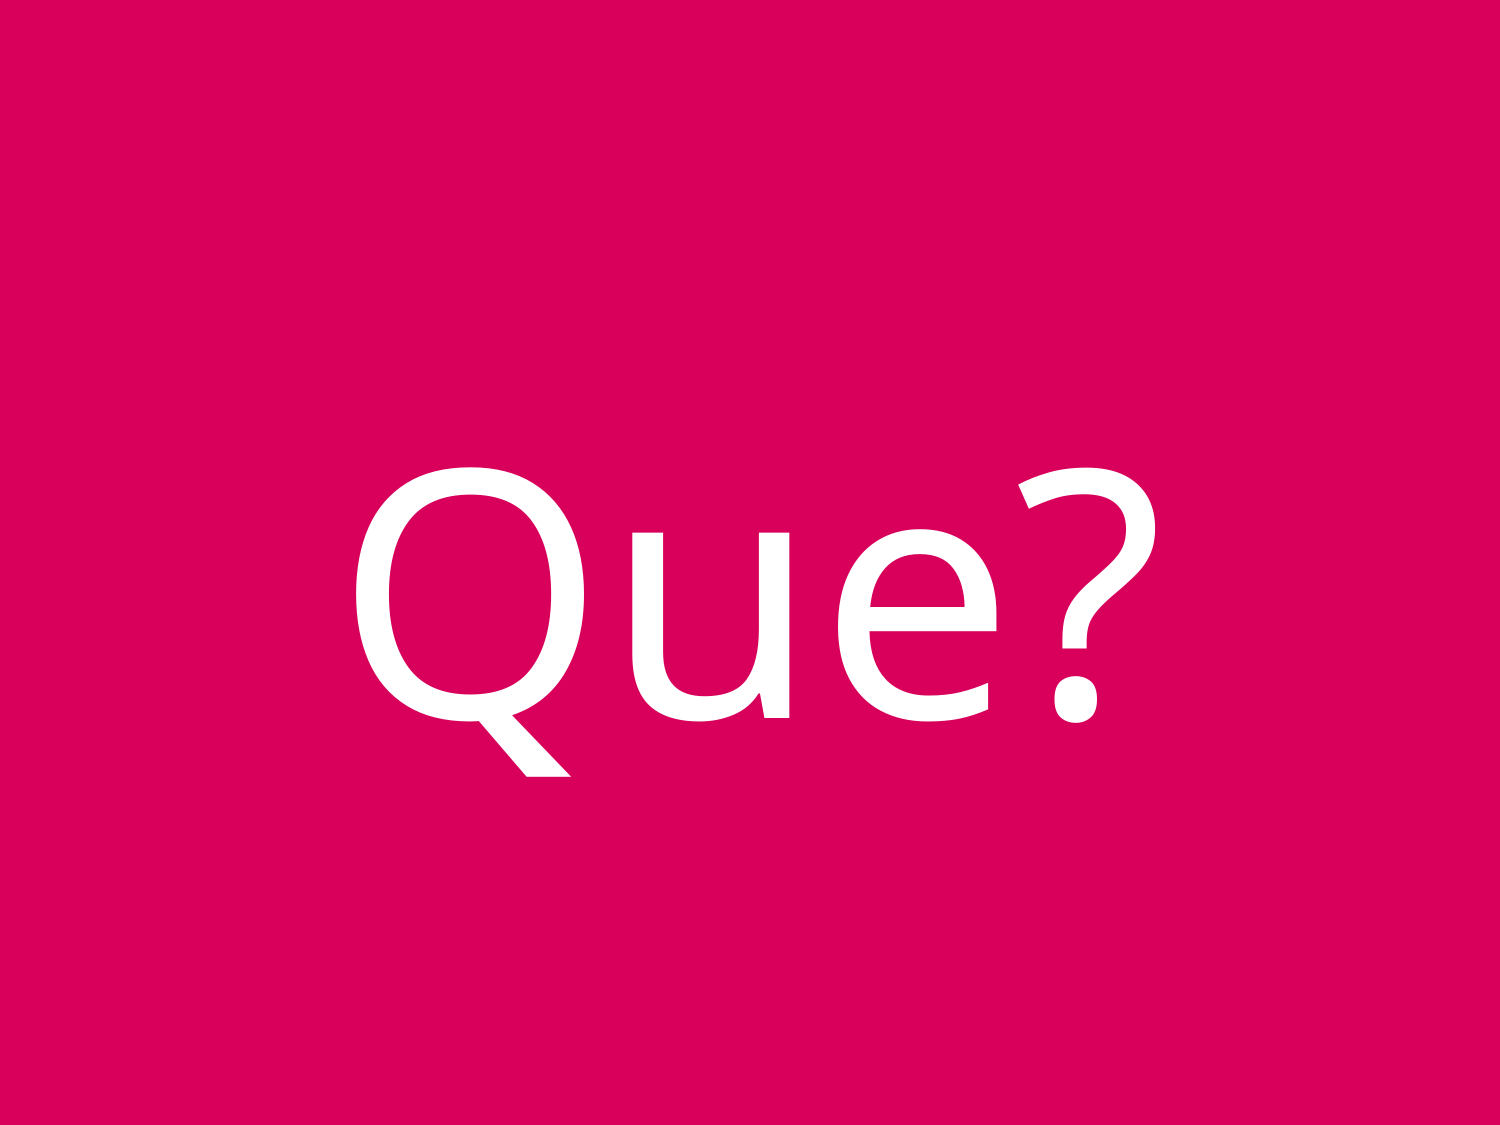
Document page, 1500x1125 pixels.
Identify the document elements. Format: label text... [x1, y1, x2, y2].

title Que? [0, 479, 1500, 681]
